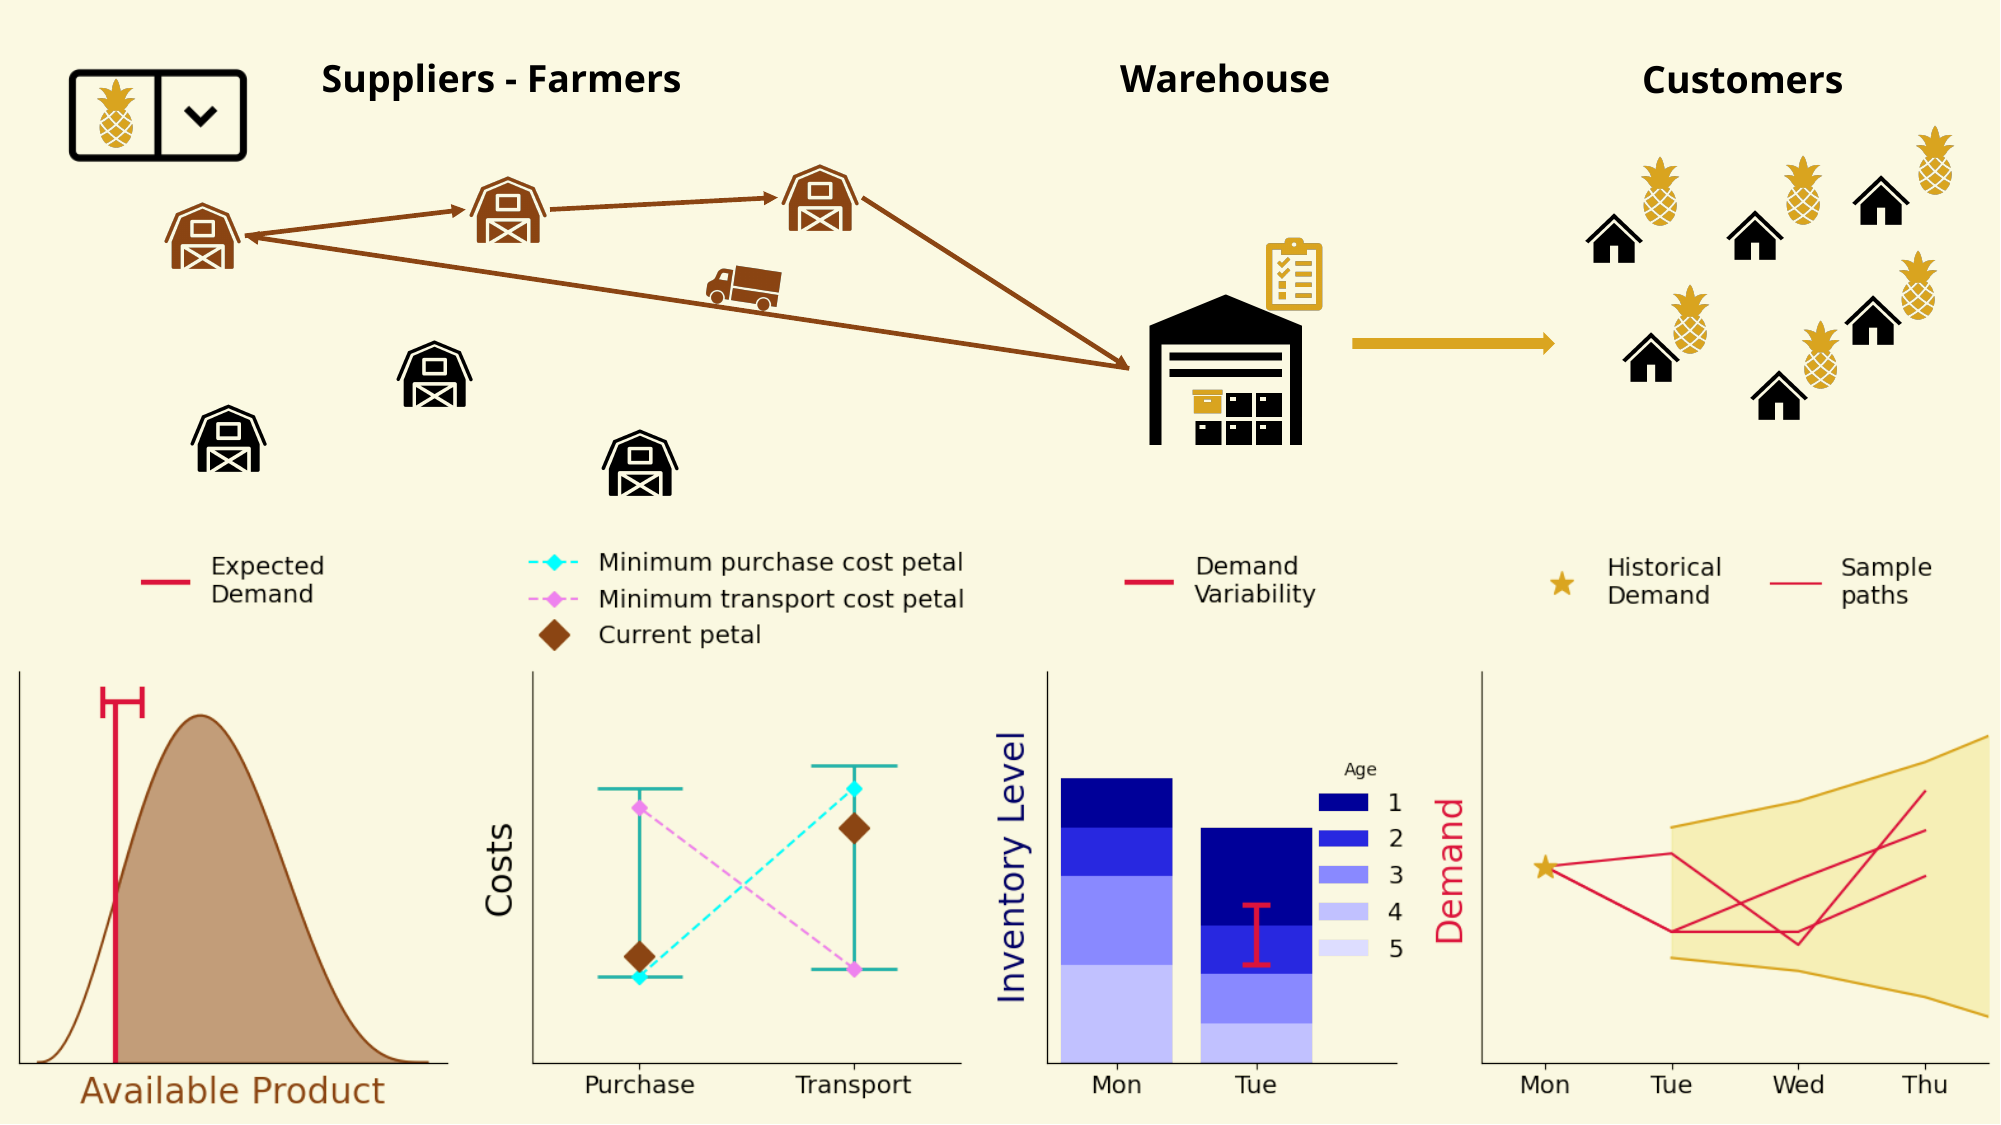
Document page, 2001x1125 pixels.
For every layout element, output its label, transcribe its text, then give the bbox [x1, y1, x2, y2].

picture [1722, 154, 1839, 268]
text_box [550, 197, 778, 210]
picture [465, 167, 551, 235]
text_box [1352, 332, 1555, 355]
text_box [244, 209, 466, 235]
picture [597, 420, 683, 505]
picture [777, 155, 863, 235]
picture [1581, 155, 1696, 271]
text_box Suppliers - Farmers [306, 47, 697, 107]
picture [186, 395, 271, 481]
text_box Customers [1627, 48, 1869, 108]
picture [1618, 283, 1726, 390]
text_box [862, 197, 1130, 369]
picture [1848, 124, 1971, 233]
picture [392, 369, 477, 416]
text_box [0, 0, 2000, 529]
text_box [244, 235, 862, 369]
picture [44, 2, 272, 279]
picture [0, 529, 2000, 1124]
text_box Warehouse [1105, 47, 1346, 108]
picture [1746, 249, 1954, 428]
picture [1129, 231, 1337, 465]
